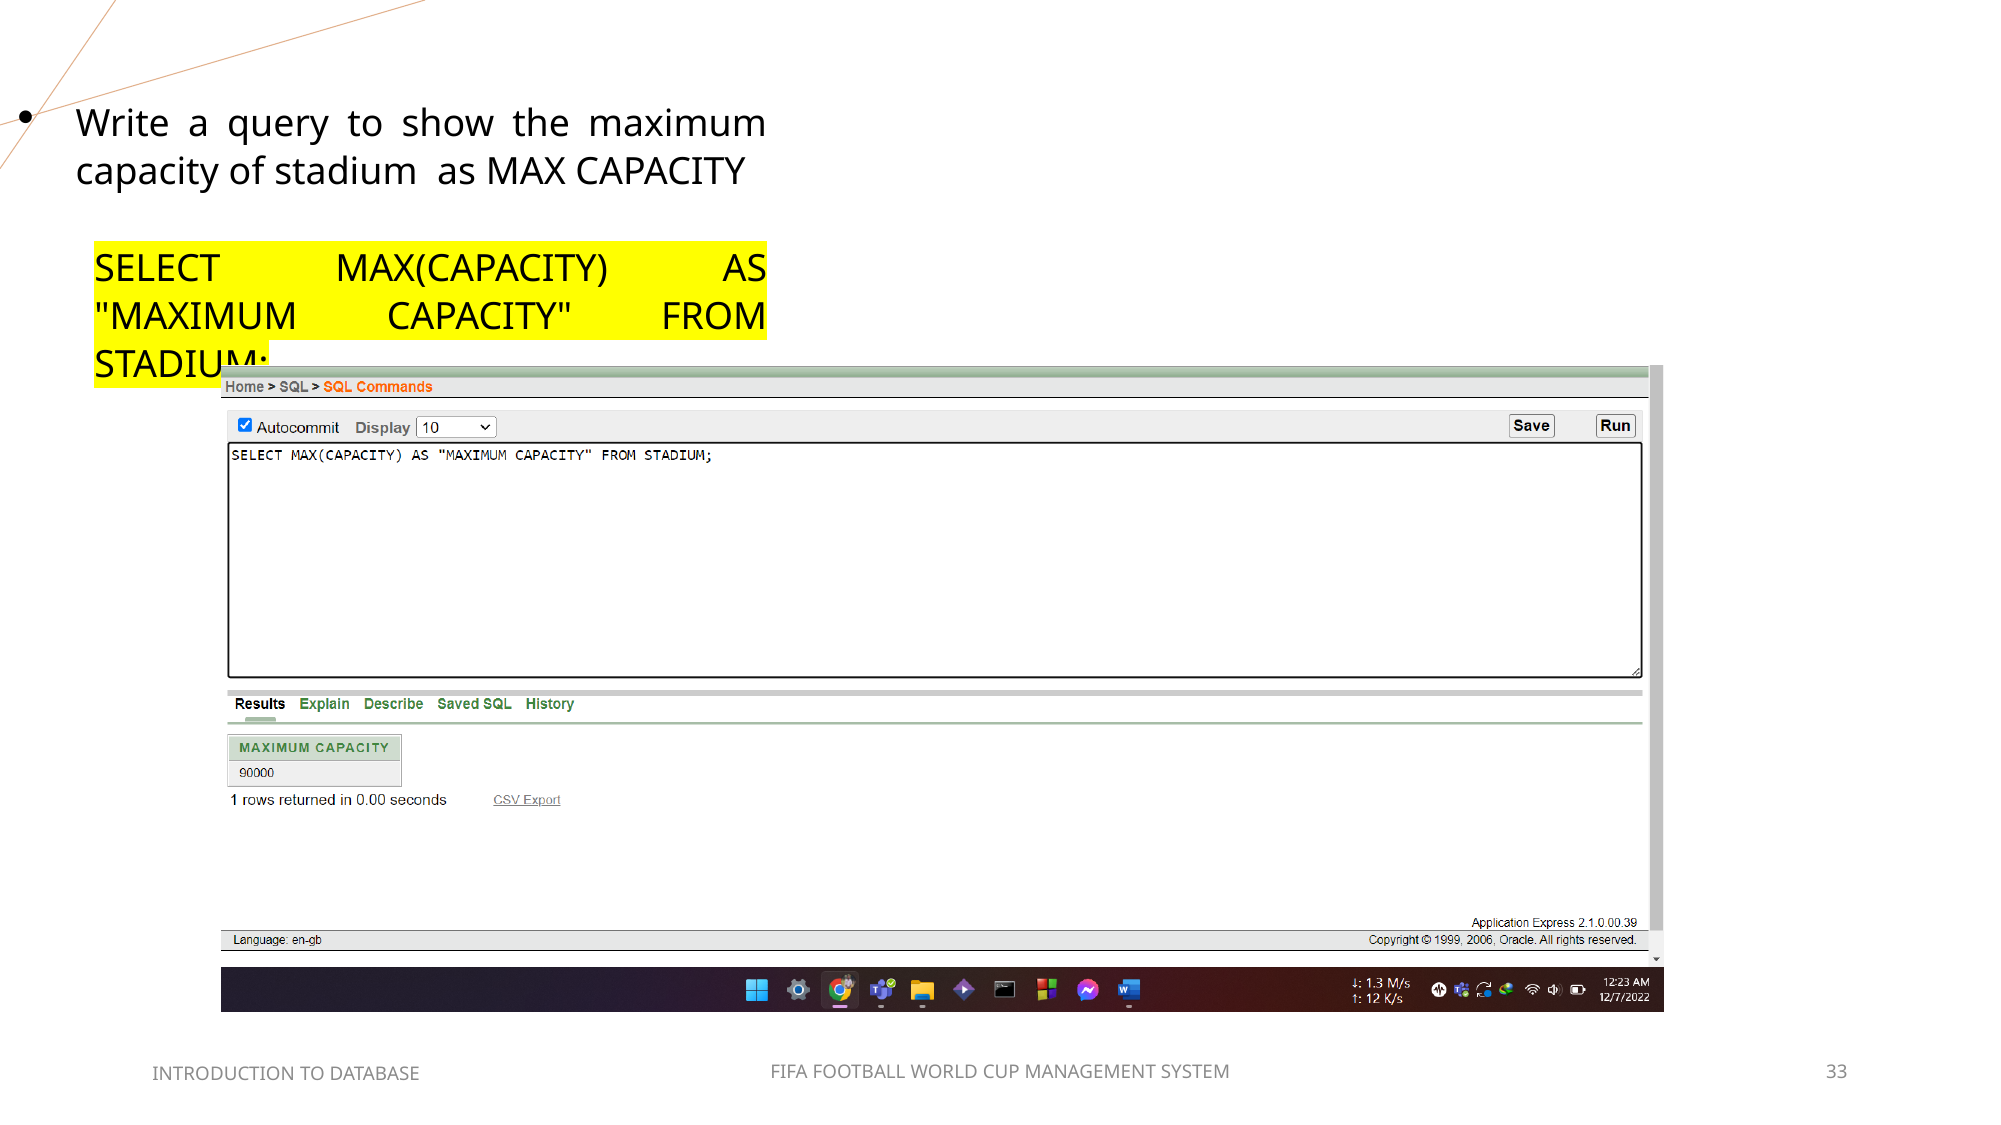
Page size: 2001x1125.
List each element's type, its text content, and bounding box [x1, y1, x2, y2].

footer FIFA FOOTBALL WORLD CUP MANAGEMENT SYSTEM [662, 1042, 1338, 1103]
picture [221, 365, 1665, 1012]
slide_number INTRODUCTION TO DATABASE [137, 1042, 588, 1103]
text_box Write a query to show the maximum capacity of stadium as MAX CAPACITY SELECT MAX(CAPACITY) AS "MAXIMUM CAPACITY" FROM STADIUM; [4, 88, 783, 454]
slide_number 33 [1412, 1042, 1863, 1103]
